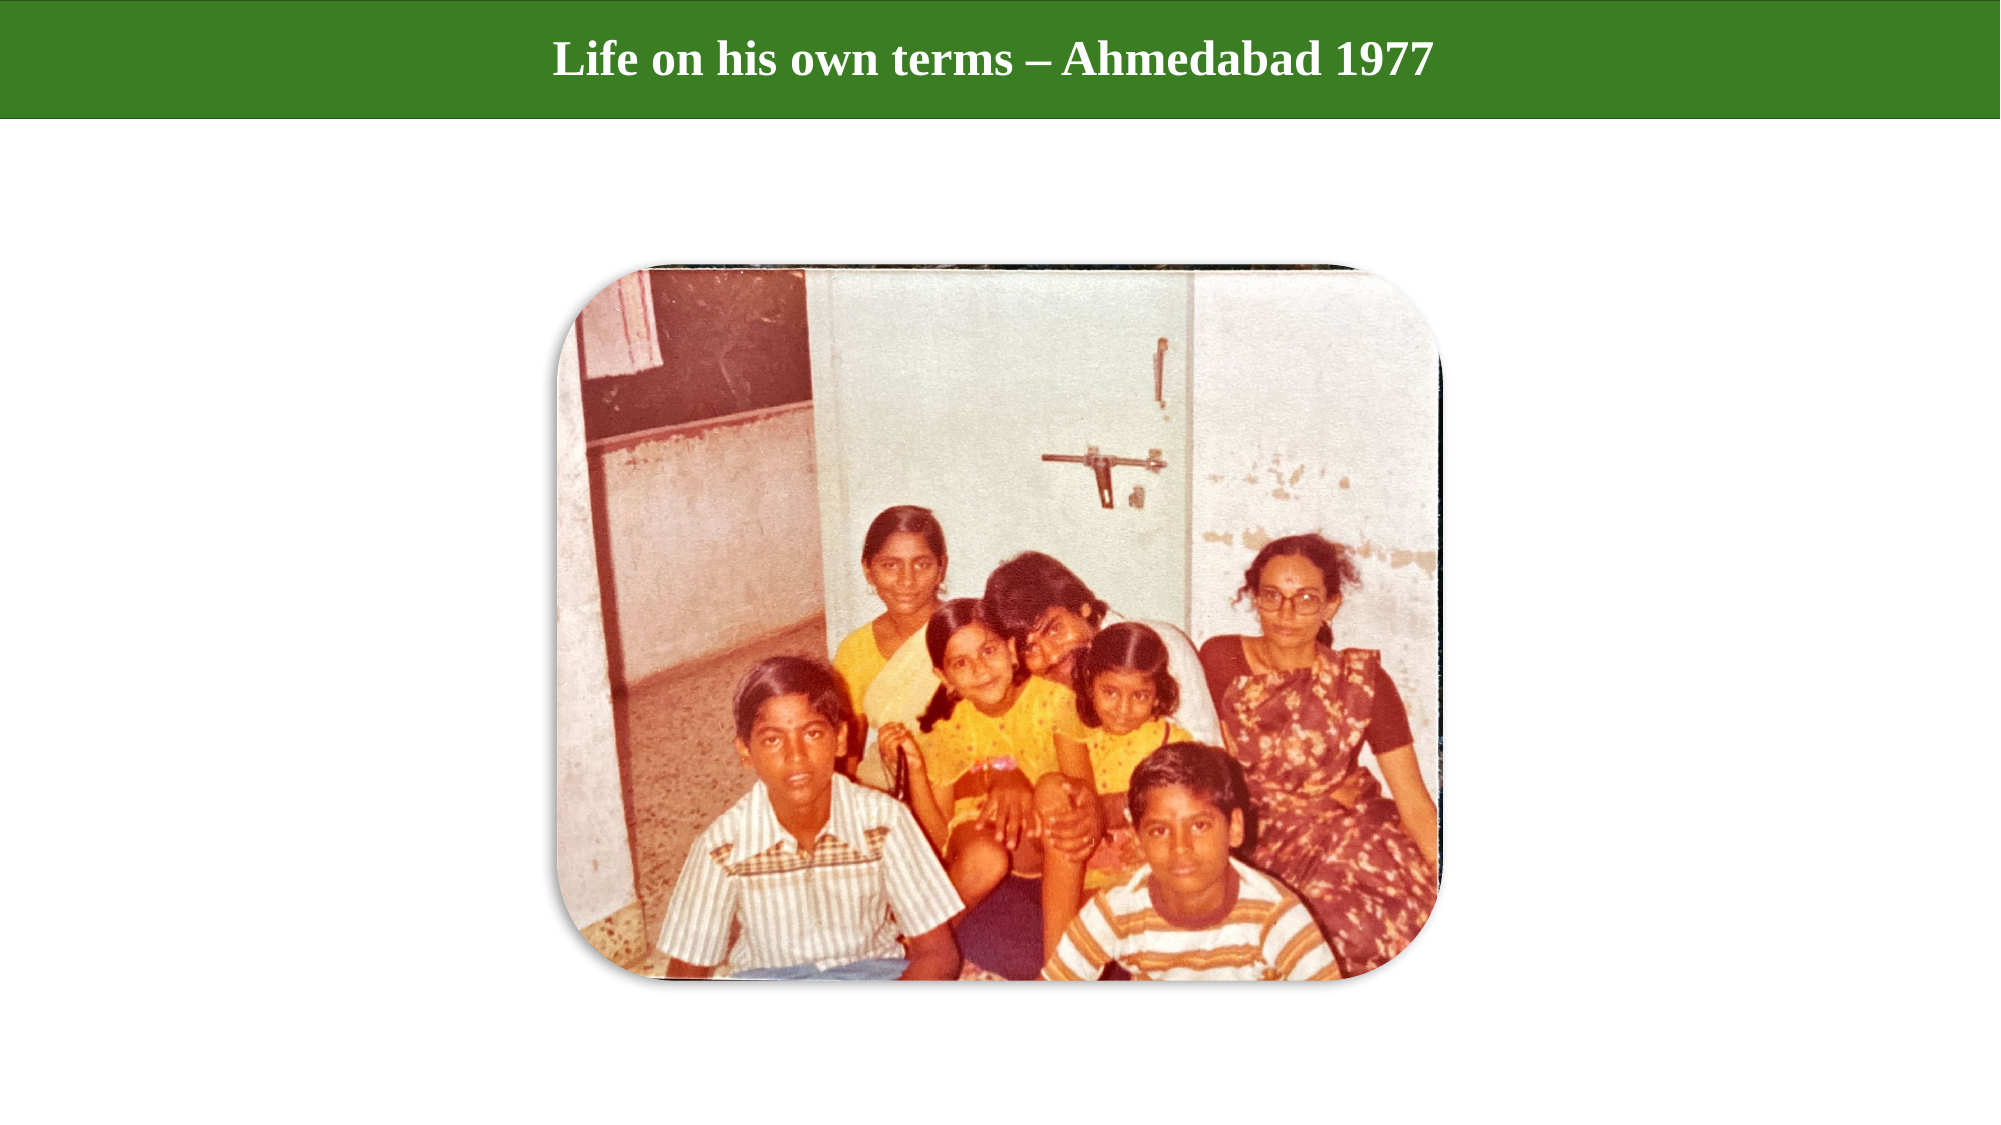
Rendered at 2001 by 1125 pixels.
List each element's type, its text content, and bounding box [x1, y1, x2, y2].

picture [556, 263, 1444, 982]
title Life on his own terms – Ahmedabad 1977 [0, 0, 2000, 119]
